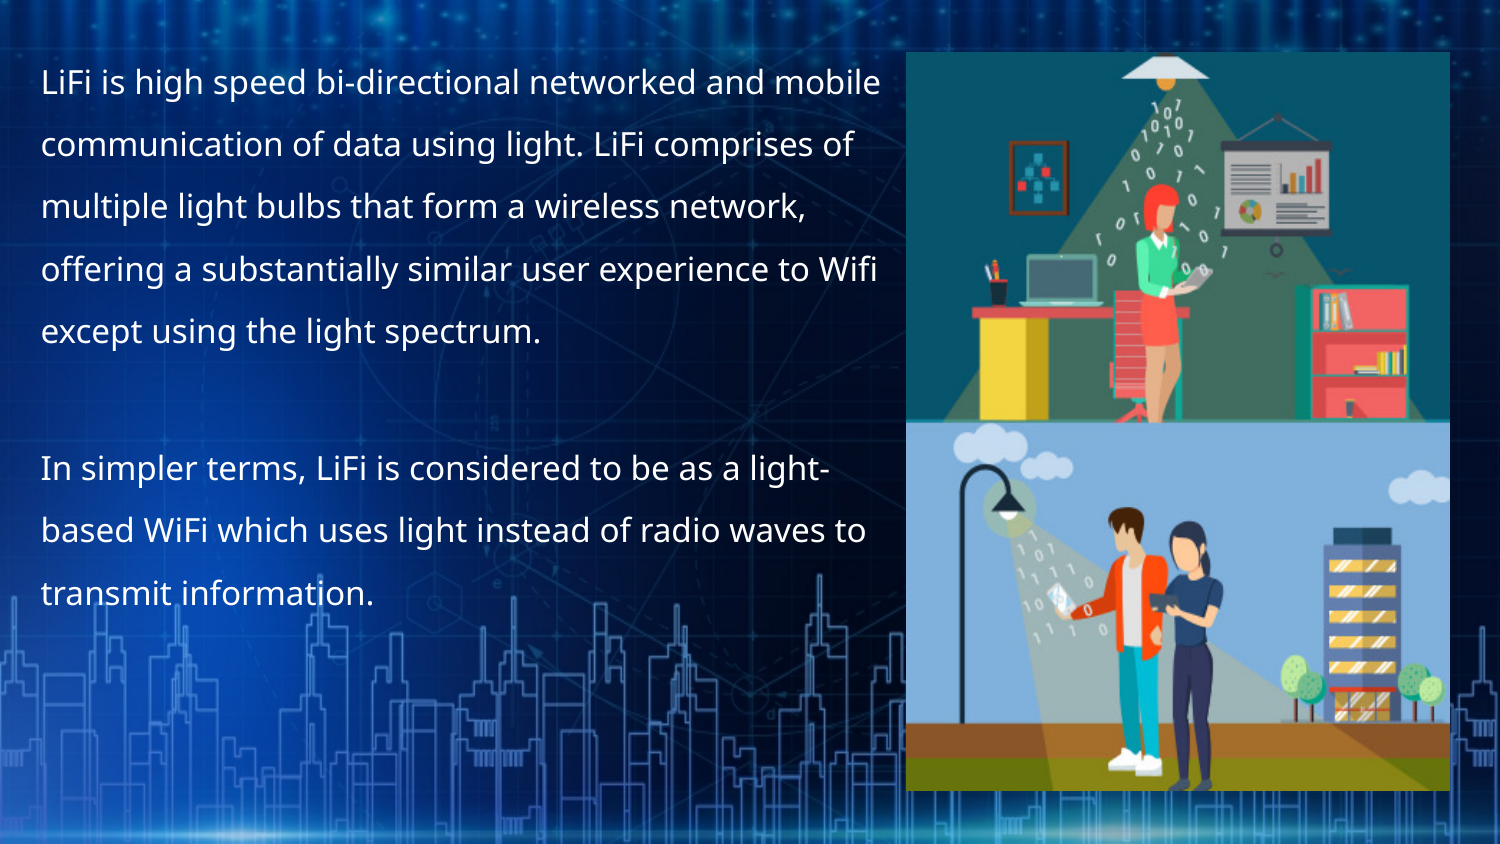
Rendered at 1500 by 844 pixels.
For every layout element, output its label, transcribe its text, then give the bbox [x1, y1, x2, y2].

picture [0, 0, 1500, 844]
title LiFi is high speed bi-directional networked and mobile communication of data using light. LiFi comprises of multiple light bulbs that form a wireless network, offering a substantially similar user experience to Wifi except using the light spectrum. In simpler terms, LiFi is considered to be as a light-based WiFi which uses light instead of radio waves to transmit information. [25, 23, 907, 611]
